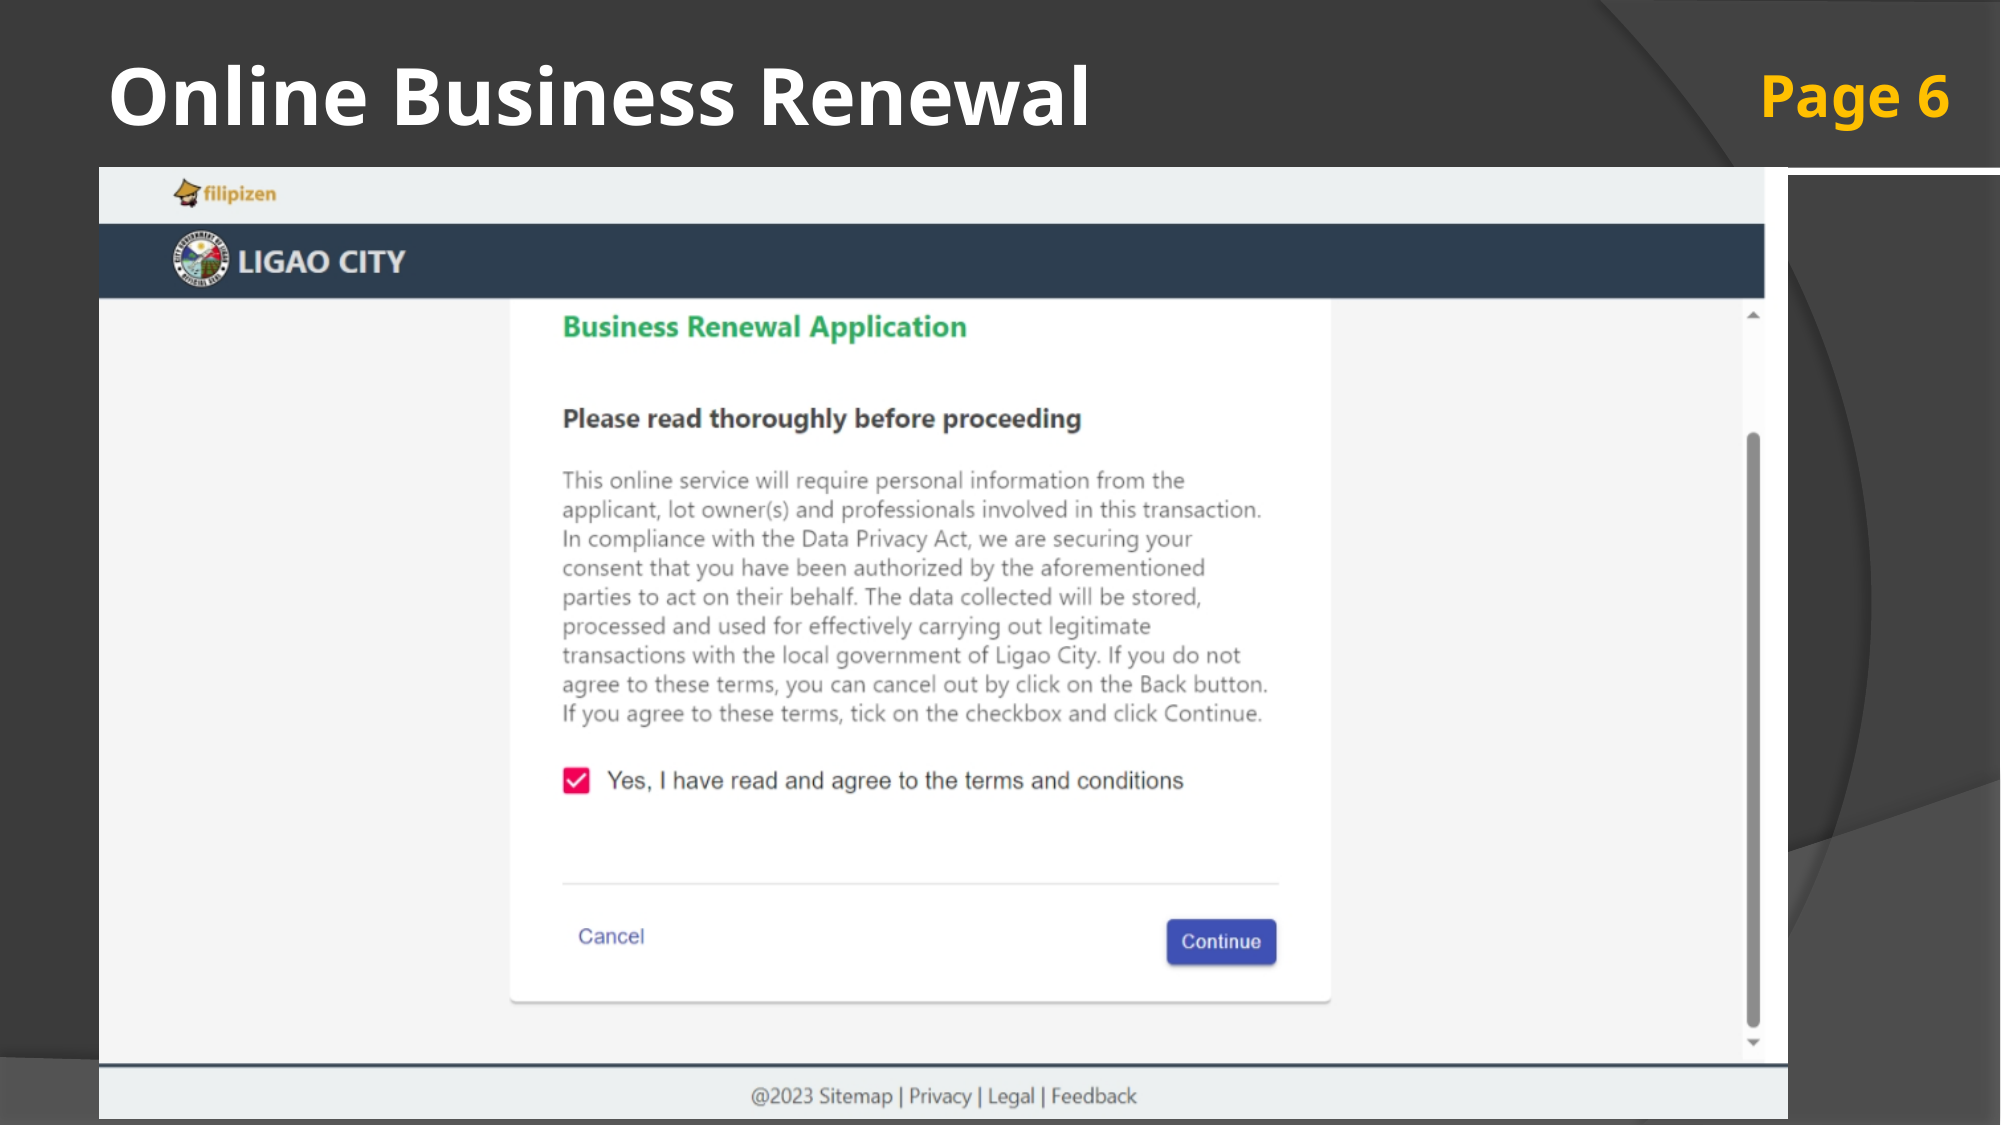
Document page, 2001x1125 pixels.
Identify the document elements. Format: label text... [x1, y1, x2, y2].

title Online Business Renewal [99, 0, 1734, 158]
picture [99, 167, 1788, 1120]
text_box Page 6 [1674, 43, 1959, 144]
text_box [1800, 166, 2000, 177]
